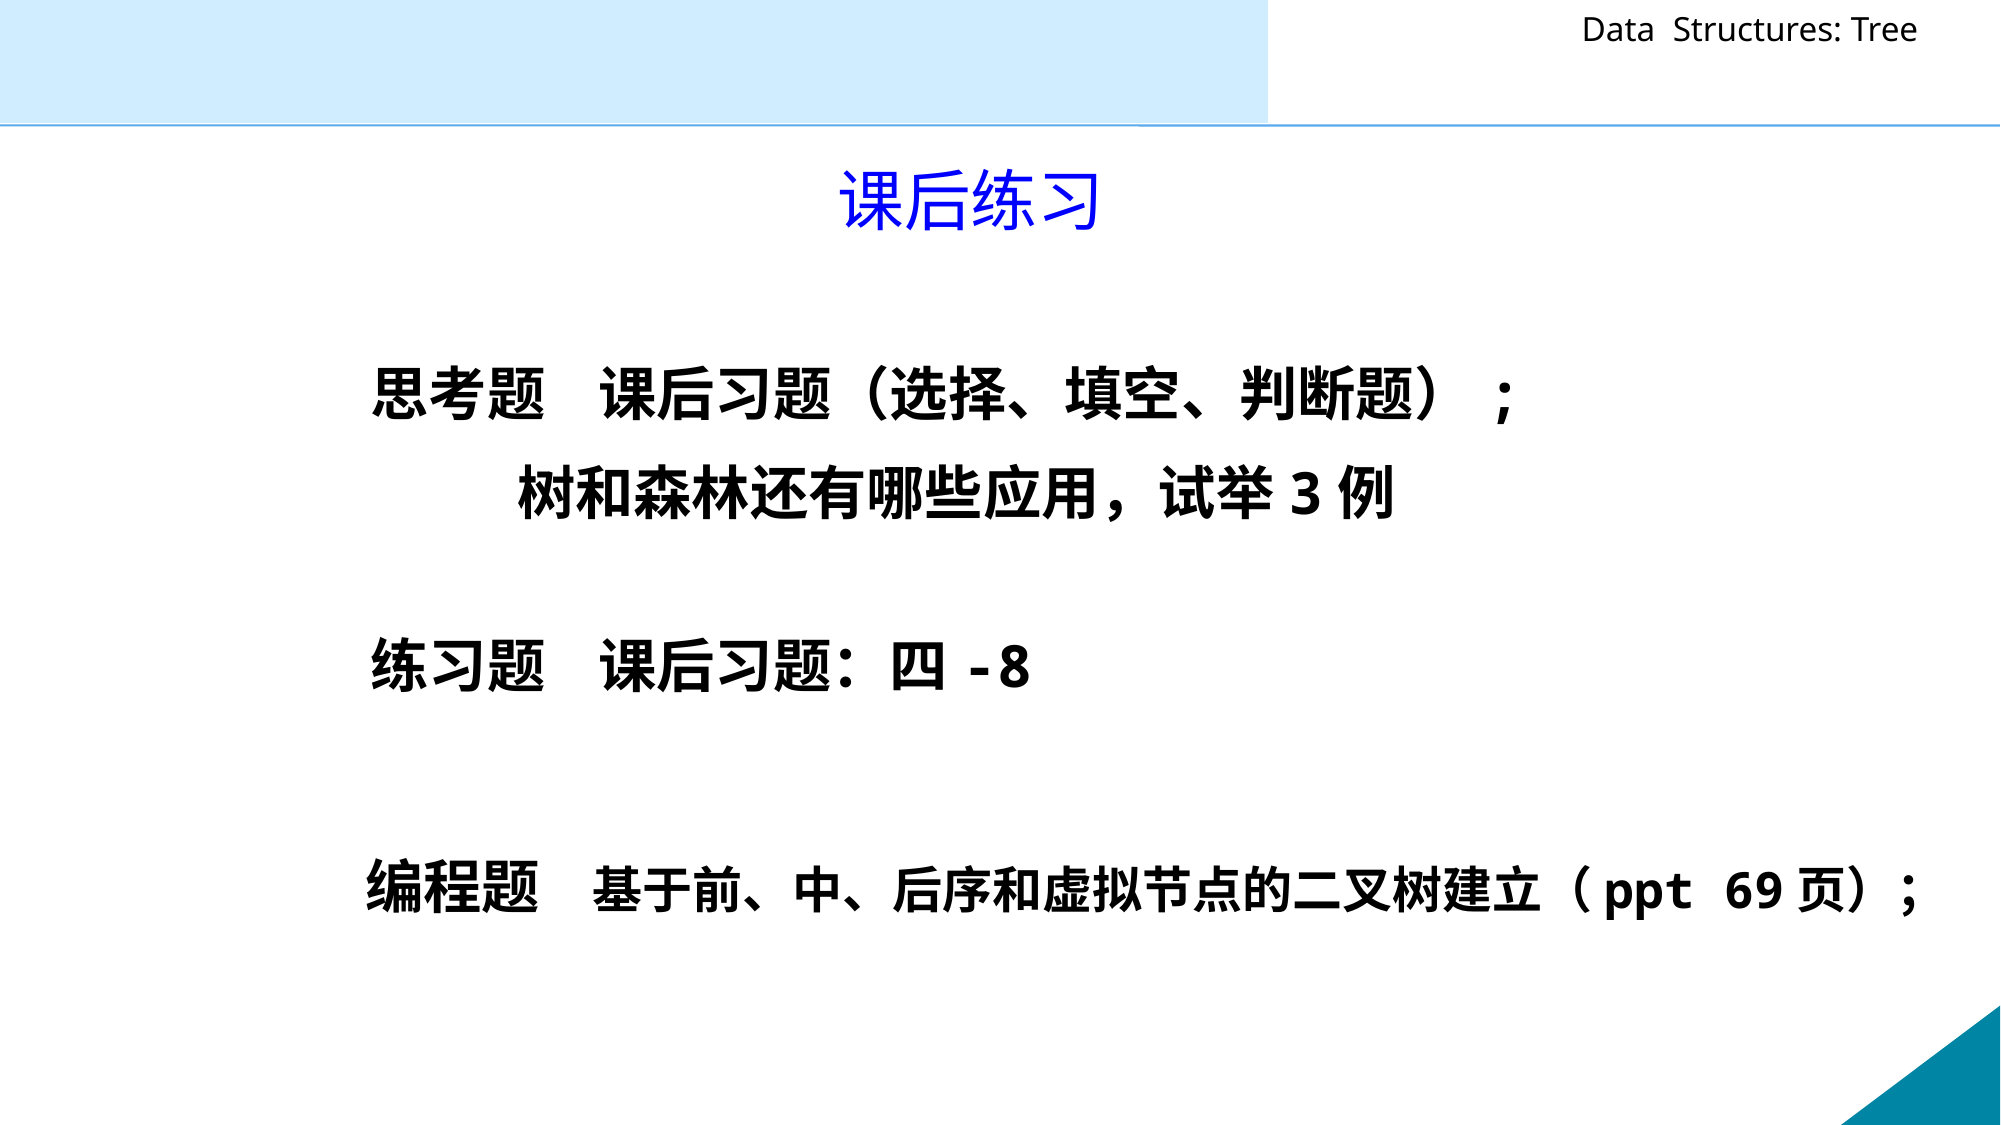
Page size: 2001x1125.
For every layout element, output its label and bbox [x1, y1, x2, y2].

text_box [350, 842, 1965, 928]
text_box [355, 349, 1650, 534]
text_box [822, 151, 1437, 247]
text_box [355, 621, 1526, 707]
